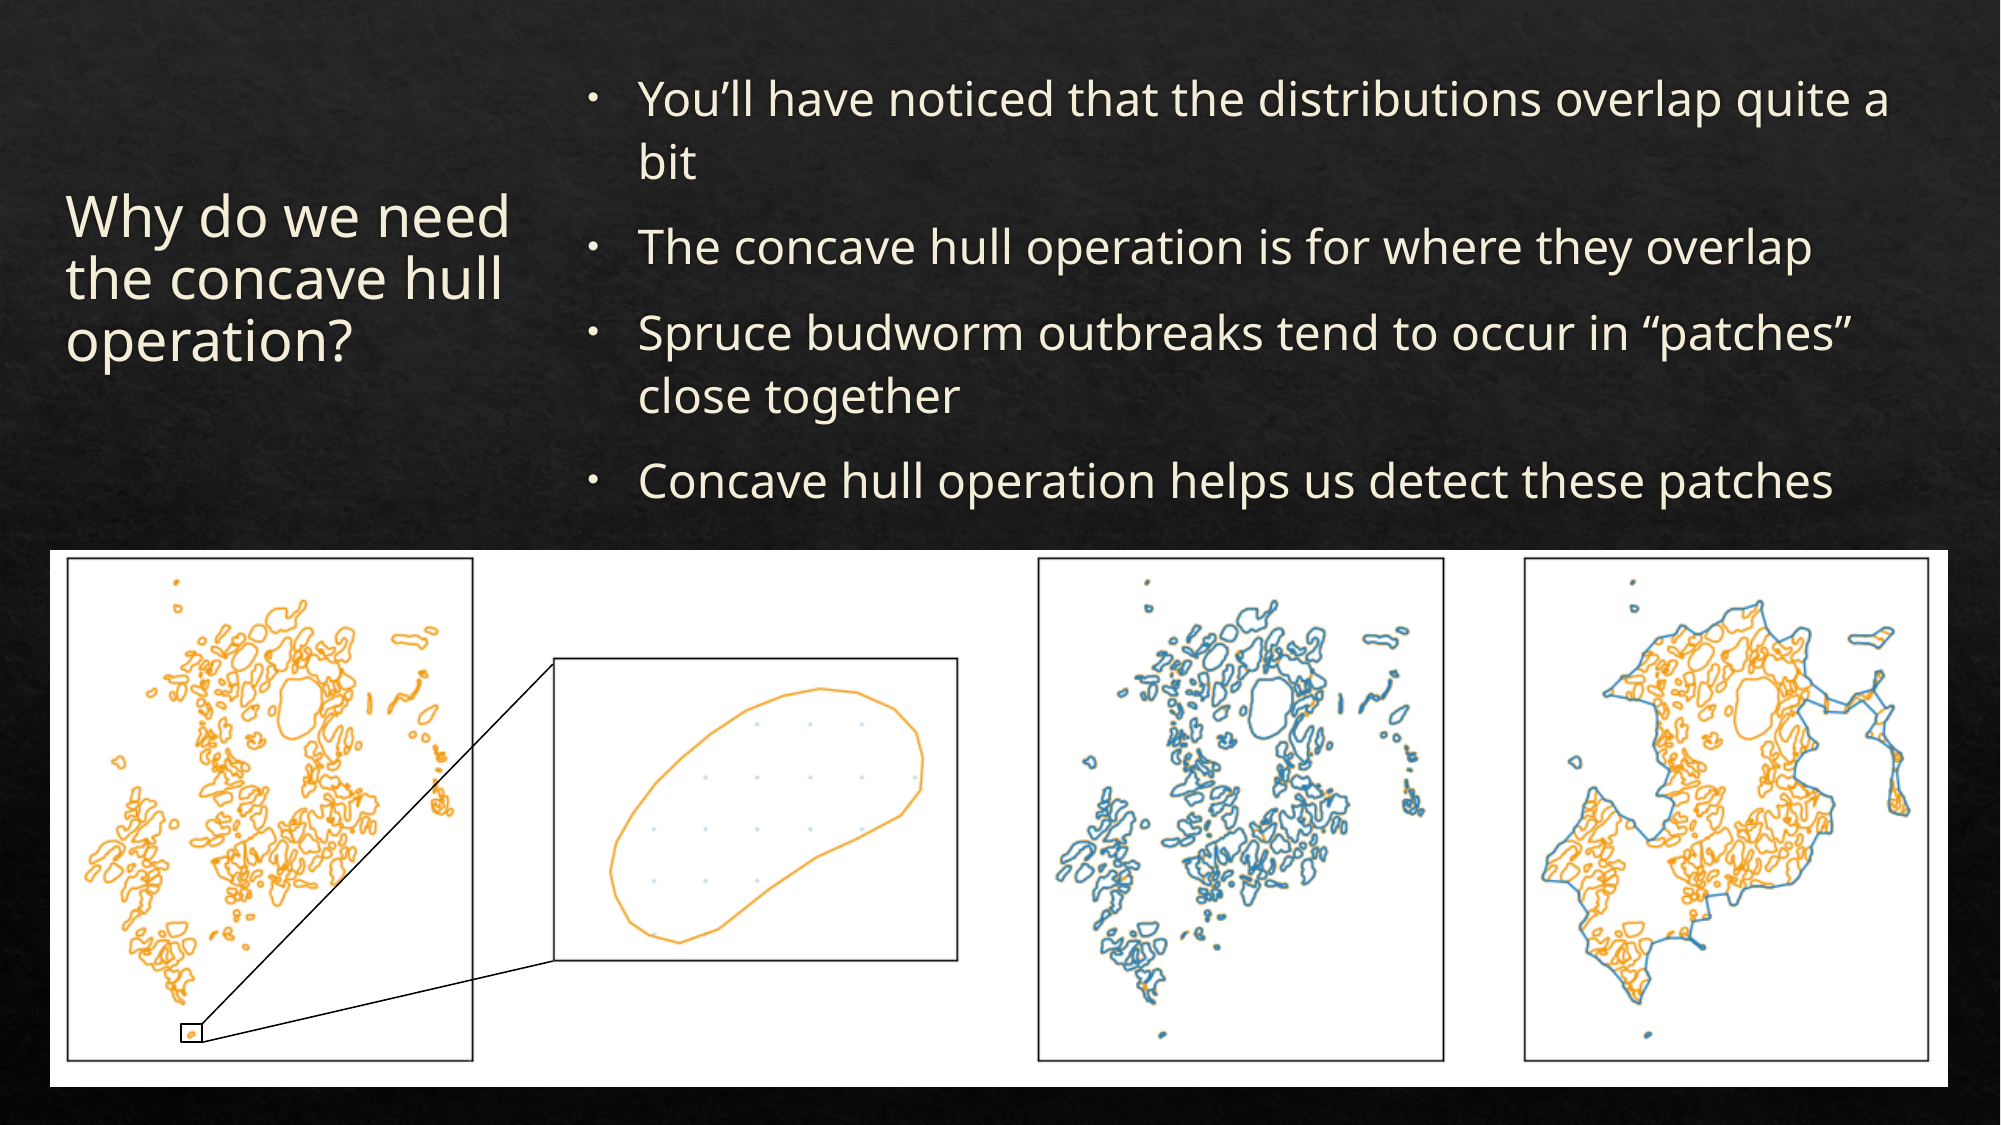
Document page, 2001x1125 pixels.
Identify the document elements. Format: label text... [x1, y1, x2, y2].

picture [50, 550, 1948, 1087]
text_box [201, 960, 553, 1043]
title Why do we need the concave hull operation? [50, 178, 563, 385]
list You’ll have noticed that the distributions overlap quite a bit The concave hull operation is for where they overlap Spruce budworm outbreaks tend to occur in “patches” close together Concave hull operation helps us detect these patches [566, 55, 1968, 665]
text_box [201, 664, 553, 959]
